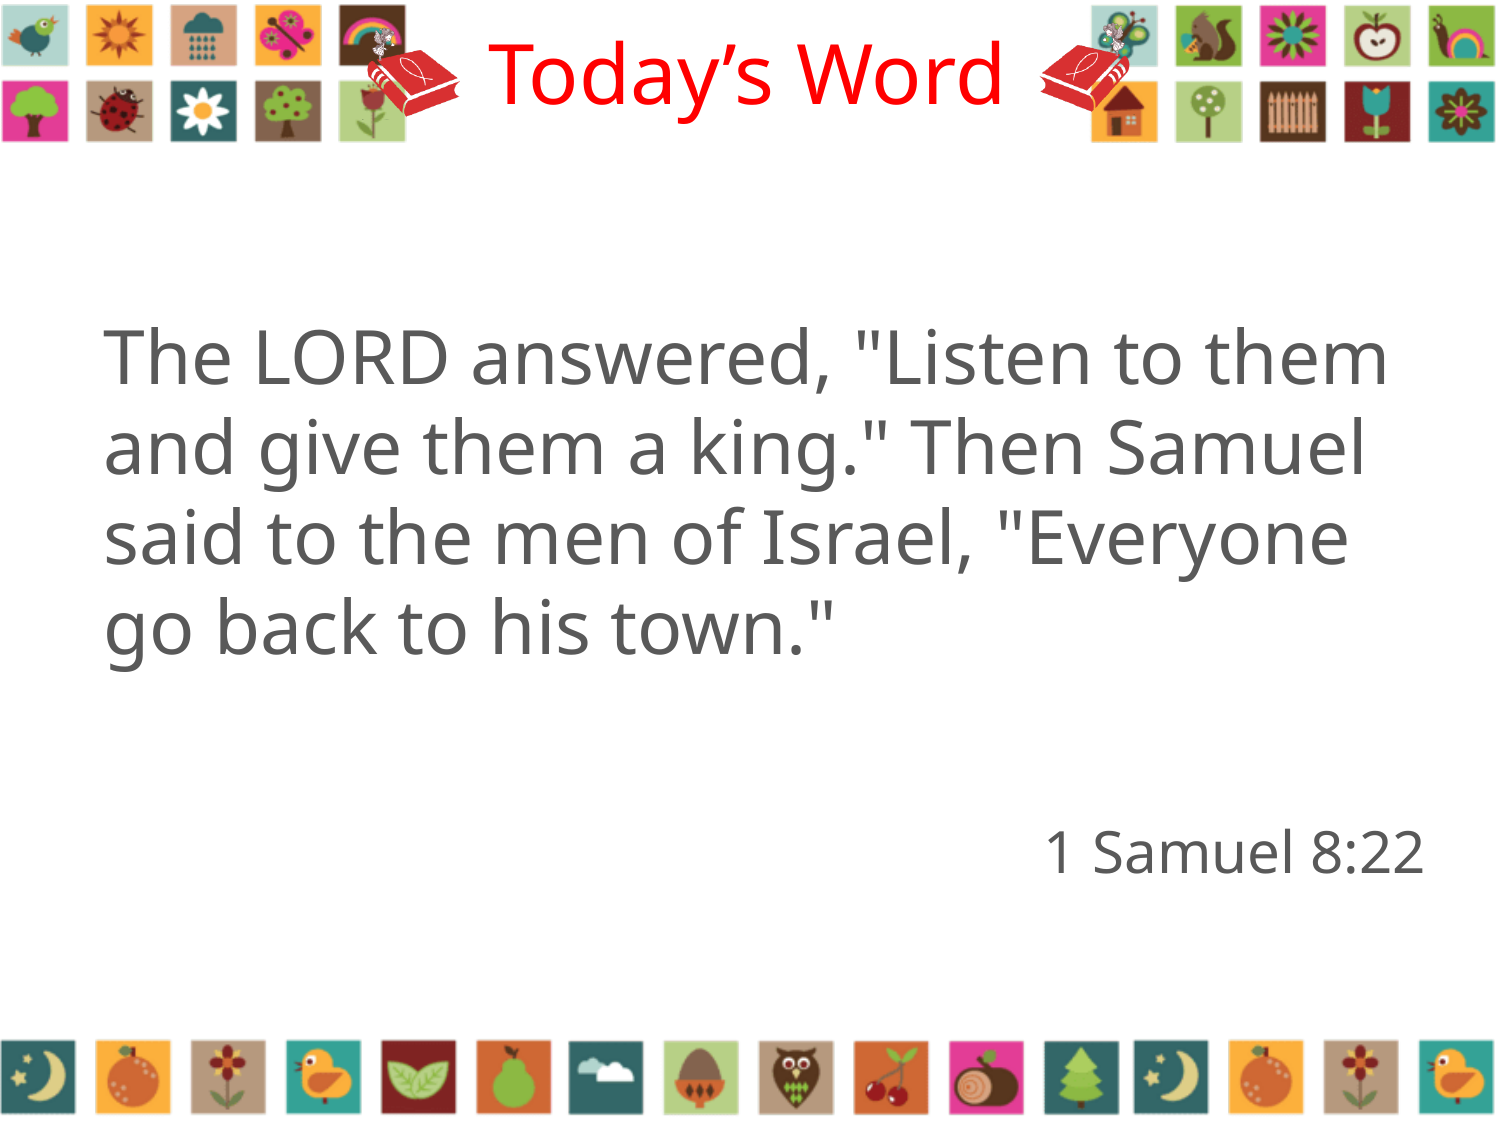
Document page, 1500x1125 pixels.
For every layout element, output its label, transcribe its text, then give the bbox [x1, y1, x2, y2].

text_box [0, 1028, 1500, 1118]
picture [0, 3, 492, 150]
text_box 1 Samuel 8:22 [808, 807, 1441, 893]
text_box The LORD answered, "Listen to them and give them a king." Then Samuel said to the men of Israel, "Everyone go back to his town." [88, 302, 1436, 678]
picture [1008, 3, 1500, 150]
text_box Today’s Word [425, 13, 1078, 129]
